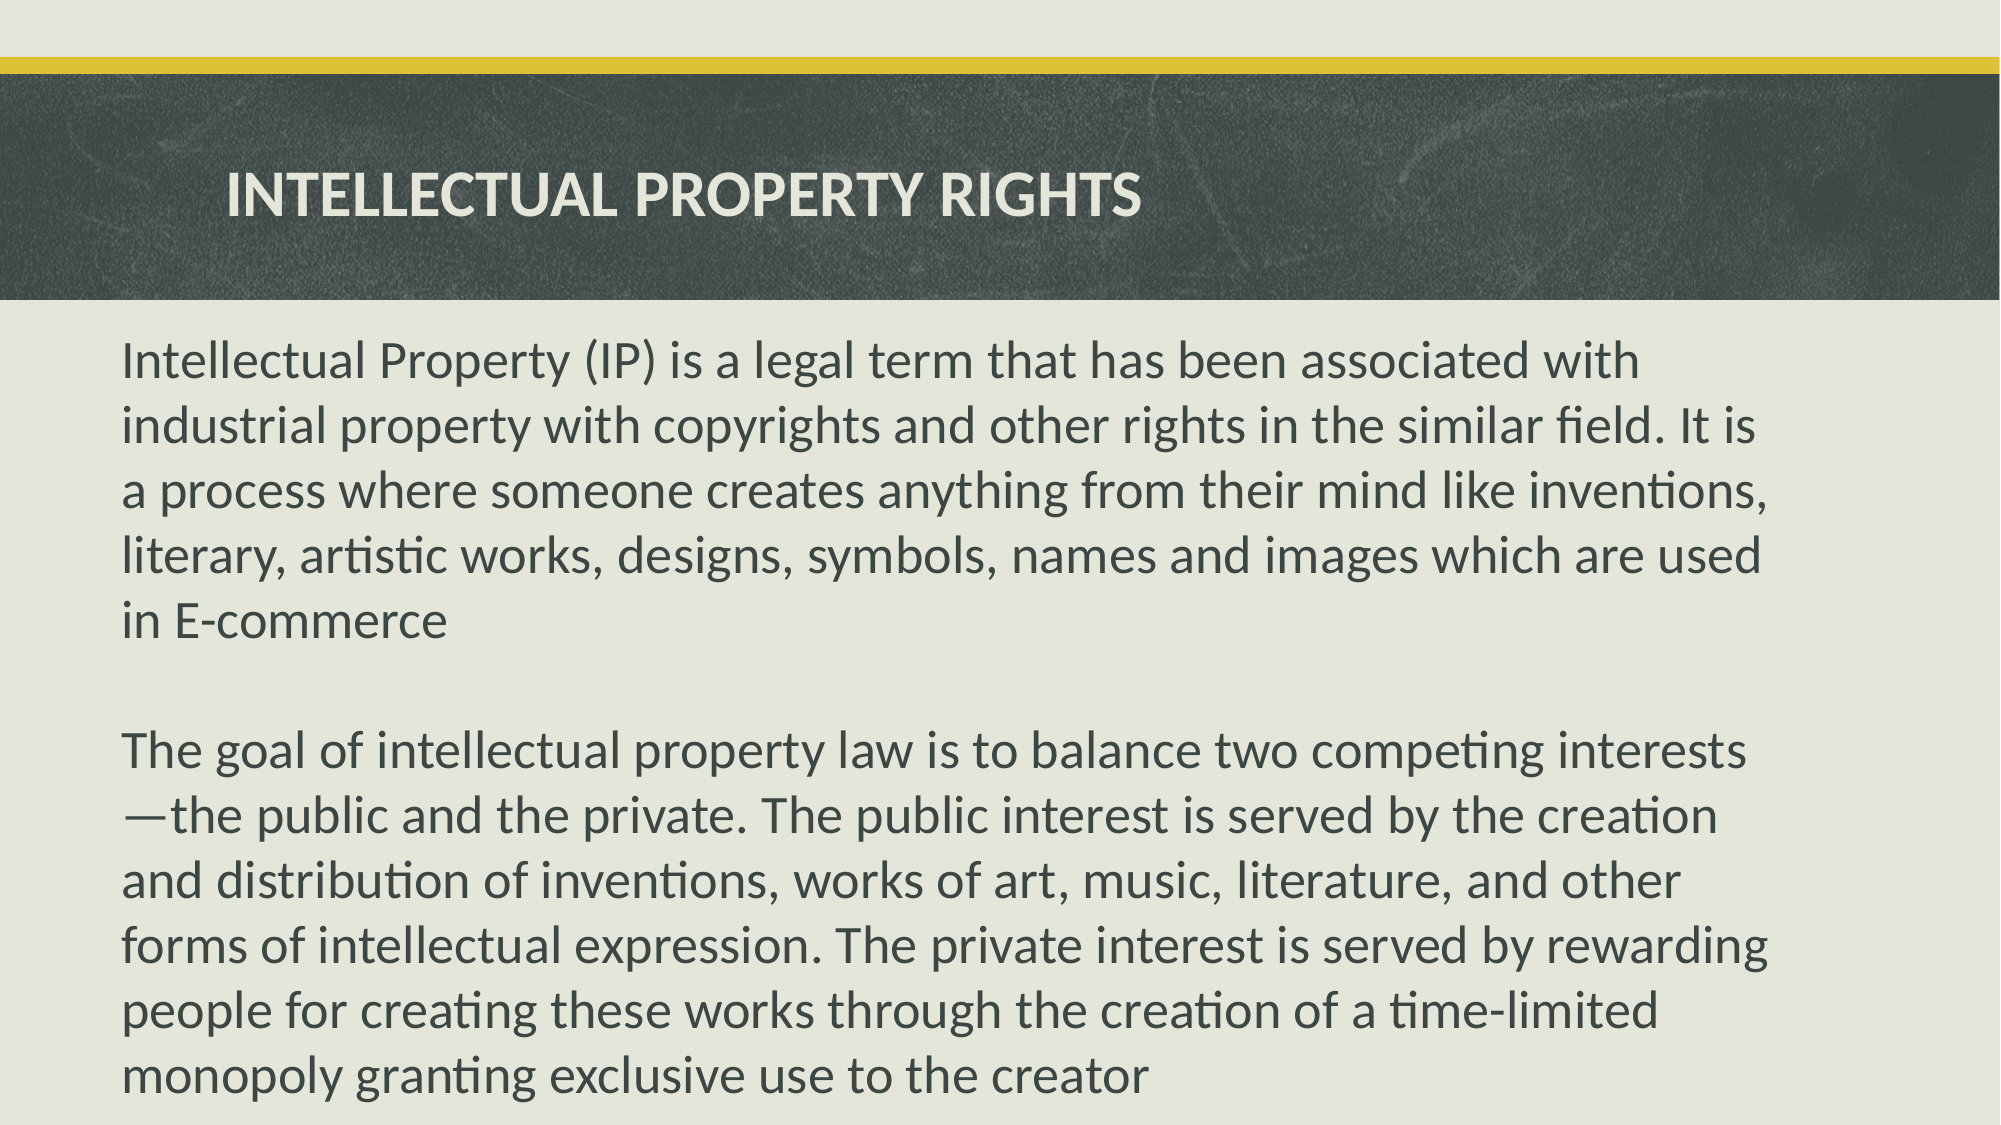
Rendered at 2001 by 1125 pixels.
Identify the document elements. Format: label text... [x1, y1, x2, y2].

text_box Intellectual Property (IP) is a legal term that has been associated with industrial property with copyrights and other rights in the similar field. It is a process where someone creates anything from their mind like inventions, literary, artistic works, designs, symbols, names and images which are used in E-commerce The goal of intellectual property law is to balance two competing interests—the public and the private. The public interest is served by the creation and distribution of inventions, works of art, music, literature, and other forms of intellectual expression. The private interest is served by rewarding people for creating these works through the creation of a time-limited monopoly granting exclusive use to the creator [106, 317, 1800, 1125]
title INTELLECTUAL PROPERTY RIGHTS [210, 76, 1868, 311]
picture [0, 74, 2000, 300]
